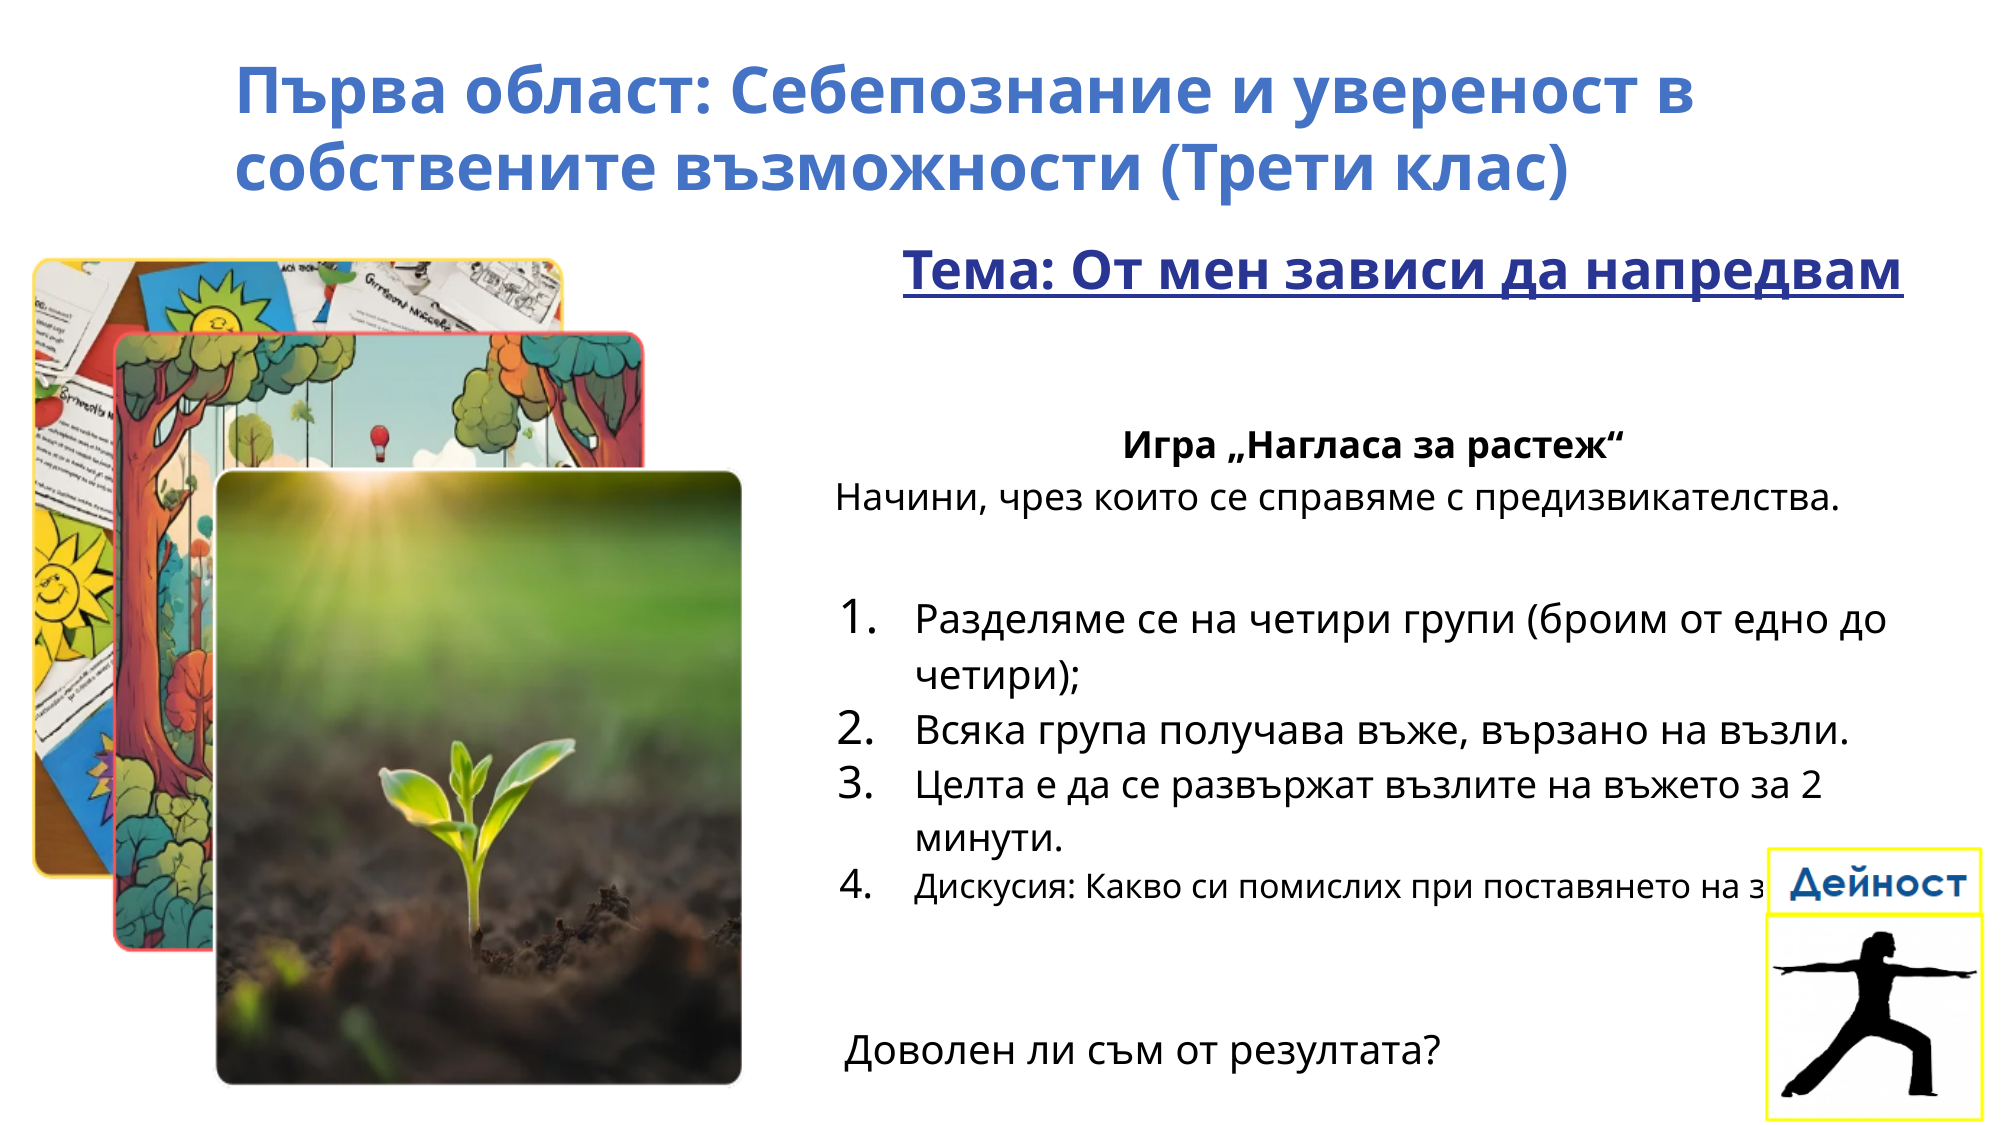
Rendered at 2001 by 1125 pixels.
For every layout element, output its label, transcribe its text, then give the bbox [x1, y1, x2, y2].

list Разделяме се на четири групи (броим от едно до четири); Всяка група получава въже, вързано на възли. Целта е да се развържат възлите на въжето за 2 минути. Дискусия: Какво си помислих при поставянето на задачата? Доволен ли съм от резултата? [802, 516, 1989, 1097]
picture [17, 240, 755, 1097]
picture [1763, 842, 1990, 1125]
title Първа област: Себепознание и увереност в собствените възможности (Трети клас) [214, 28, 1720, 154]
text_box Тема: От мен зависи да напредвам [875, 210, 1989, 316]
text_box Игра „Нагласа за растеж“ Начини, чрез които се справяме с предизвикателства. [807, 399, 1930, 534]
